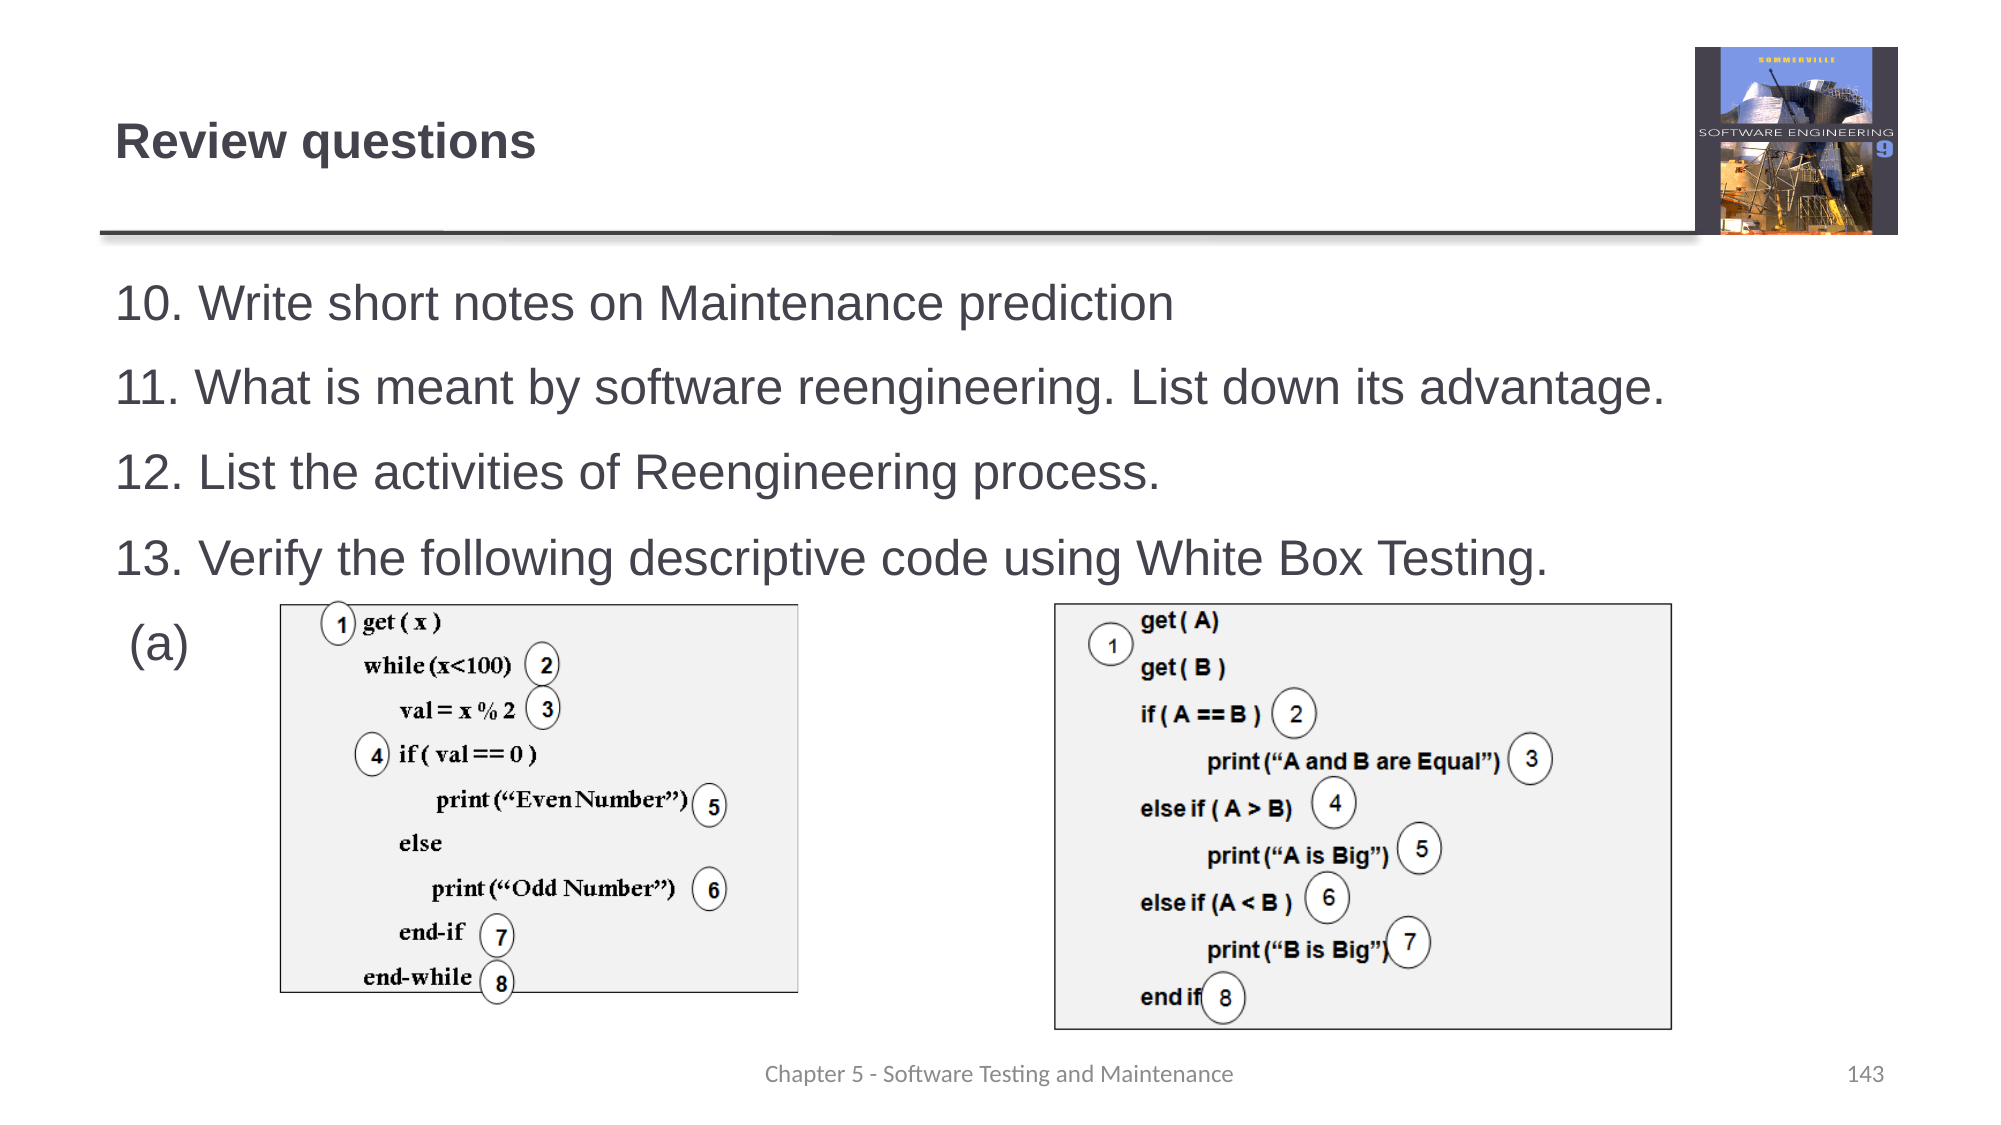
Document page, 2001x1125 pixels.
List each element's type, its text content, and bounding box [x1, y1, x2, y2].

title Review questions [99, 44, 1696, 233]
picture [1044, 597, 1696, 1051]
slide_number 143 [1433, 1042, 1900, 1103]
picture [271, 597, 799, 1006]
picture [1696, 47, 1898, 235]
footer Chapter 5 - Software Testing and Maintenance [683, 1042, 1317, 1103]
list 10. Write short notes on Maintenance prediction 11. What is meant by software reengineering. List down its advantage. 12. List the activities of Reengineering process. 13. Verify the following descriptive code using White Box Testing. (a) (b) [99, 262, 1900, 1005]
